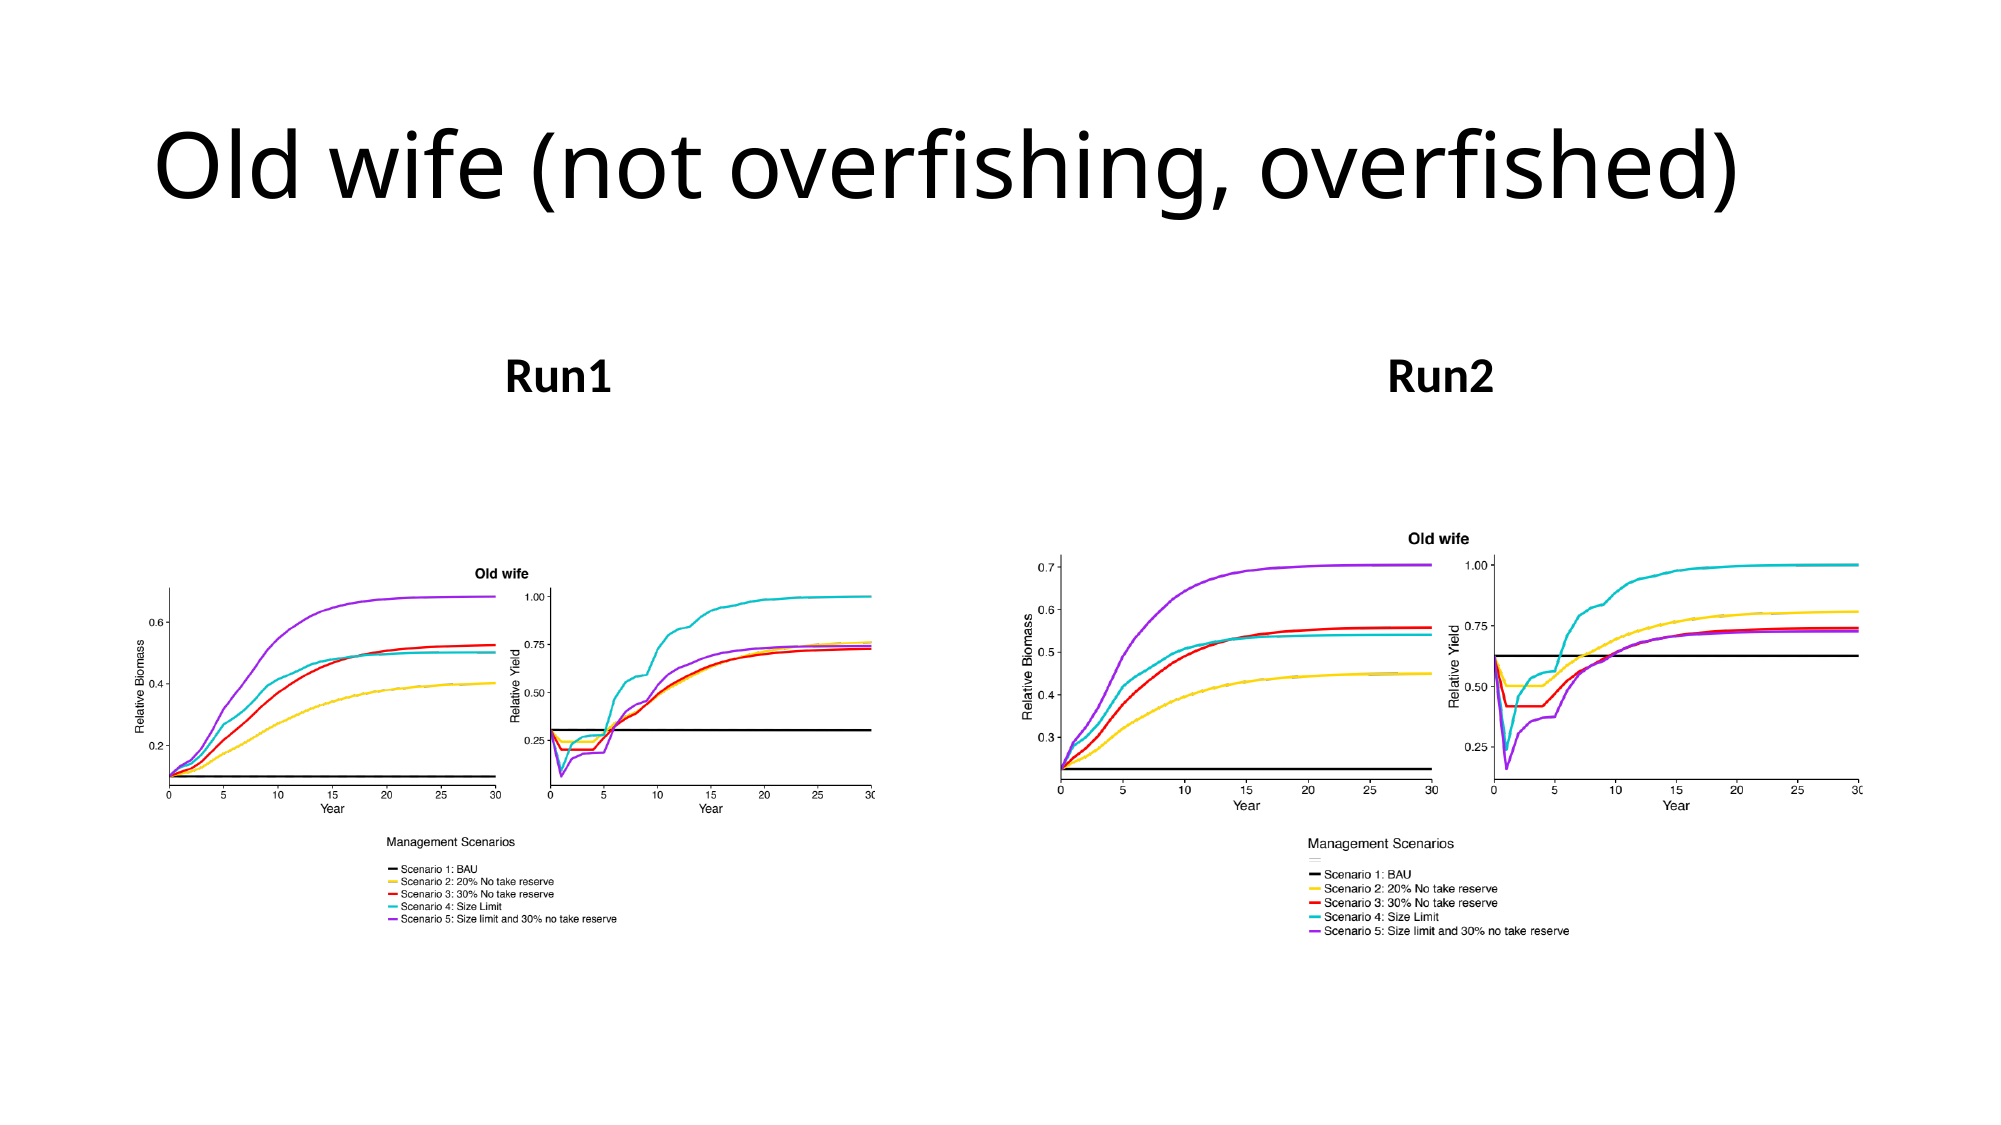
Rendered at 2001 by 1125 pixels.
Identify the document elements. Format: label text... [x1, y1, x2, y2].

title Old wife (not overfishing, overfished) [137, 59, 1863, 278]
list Run1 [137, 275, 984, 411]
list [1012, 529, 1863, 955]
picture [126, 565, 875, 940]
list Run2 [1012, 275, 1863, 411]
